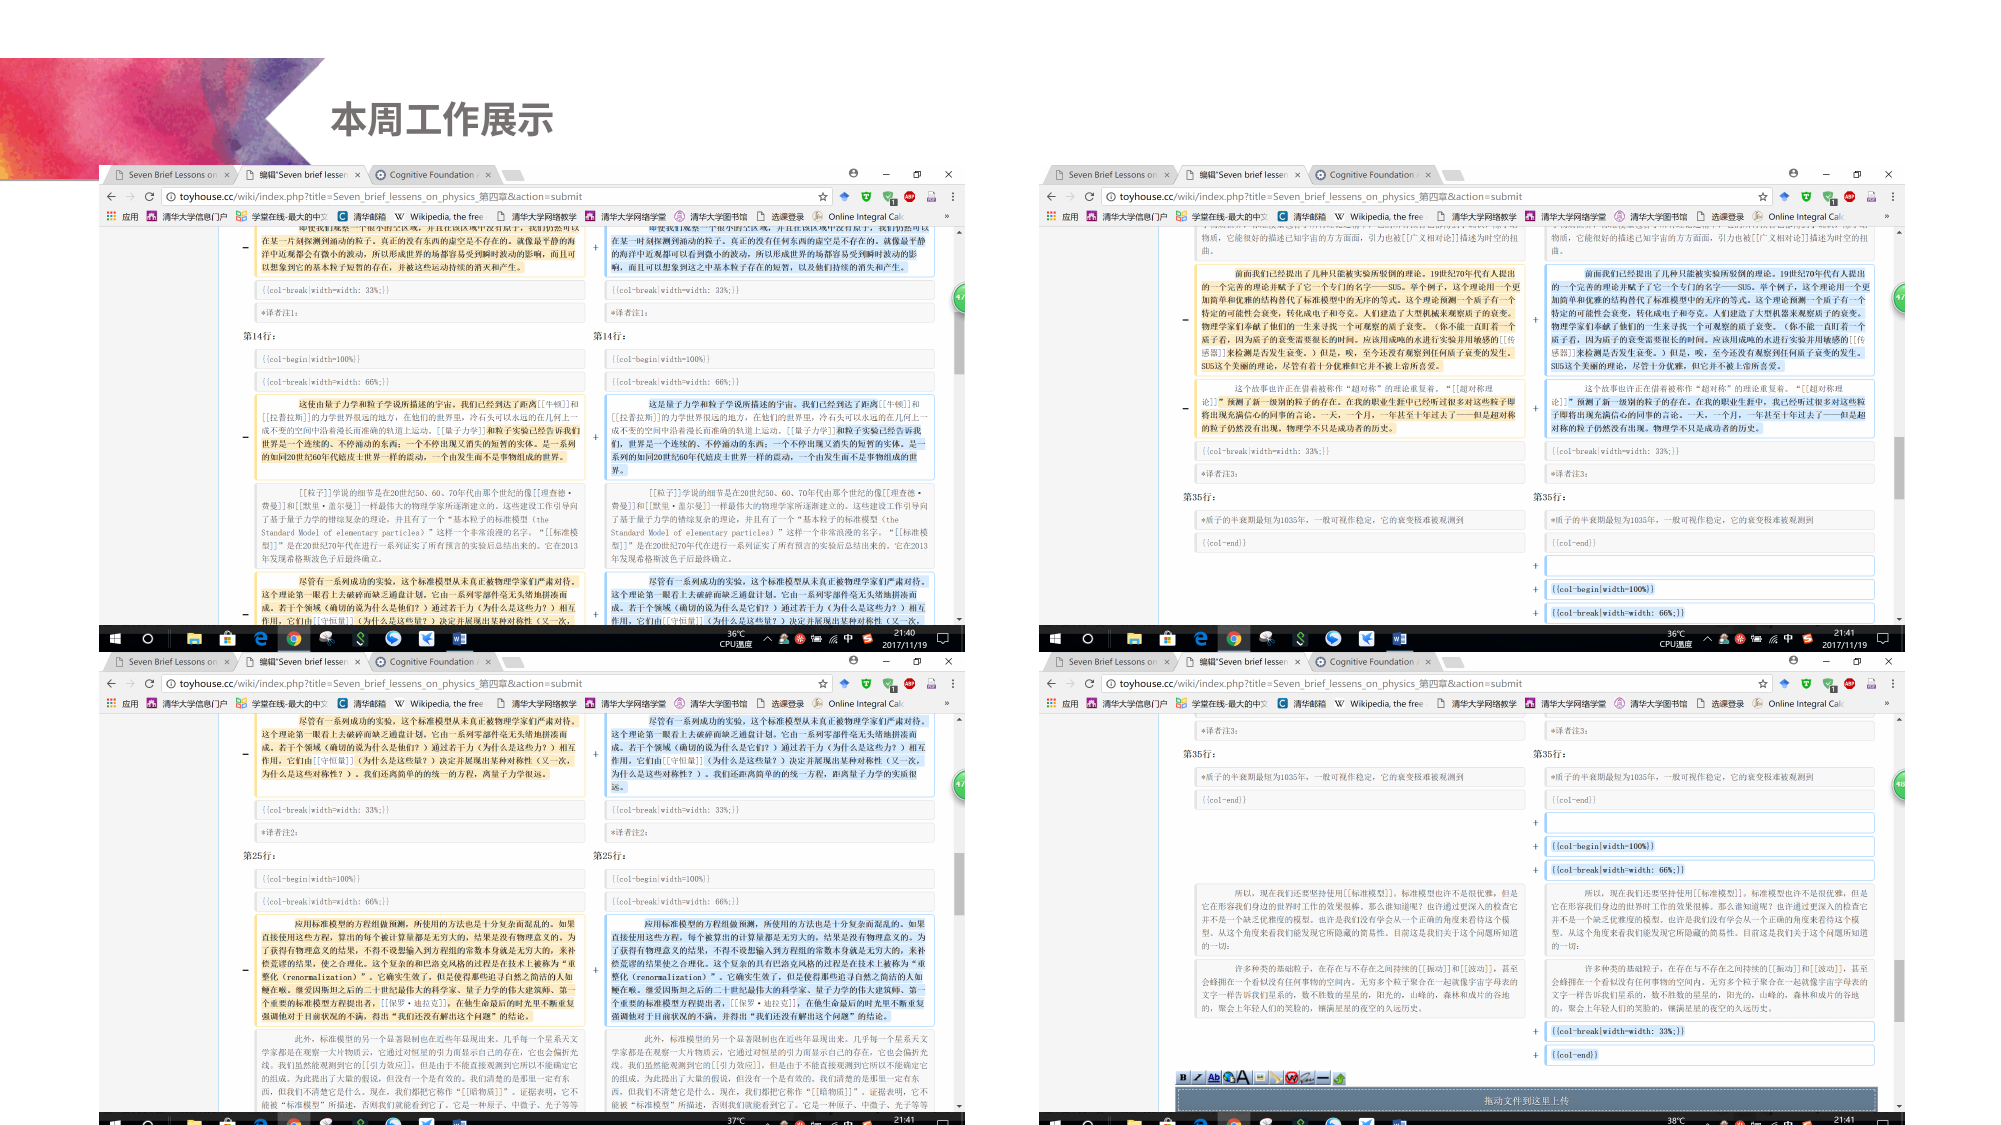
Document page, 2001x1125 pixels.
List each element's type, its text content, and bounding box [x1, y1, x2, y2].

picture [0, 58, 965, 1125]
text_box 本周工作展示 [329, 88, 570, 149]
picture [1039, 165, 1905, 1125]
